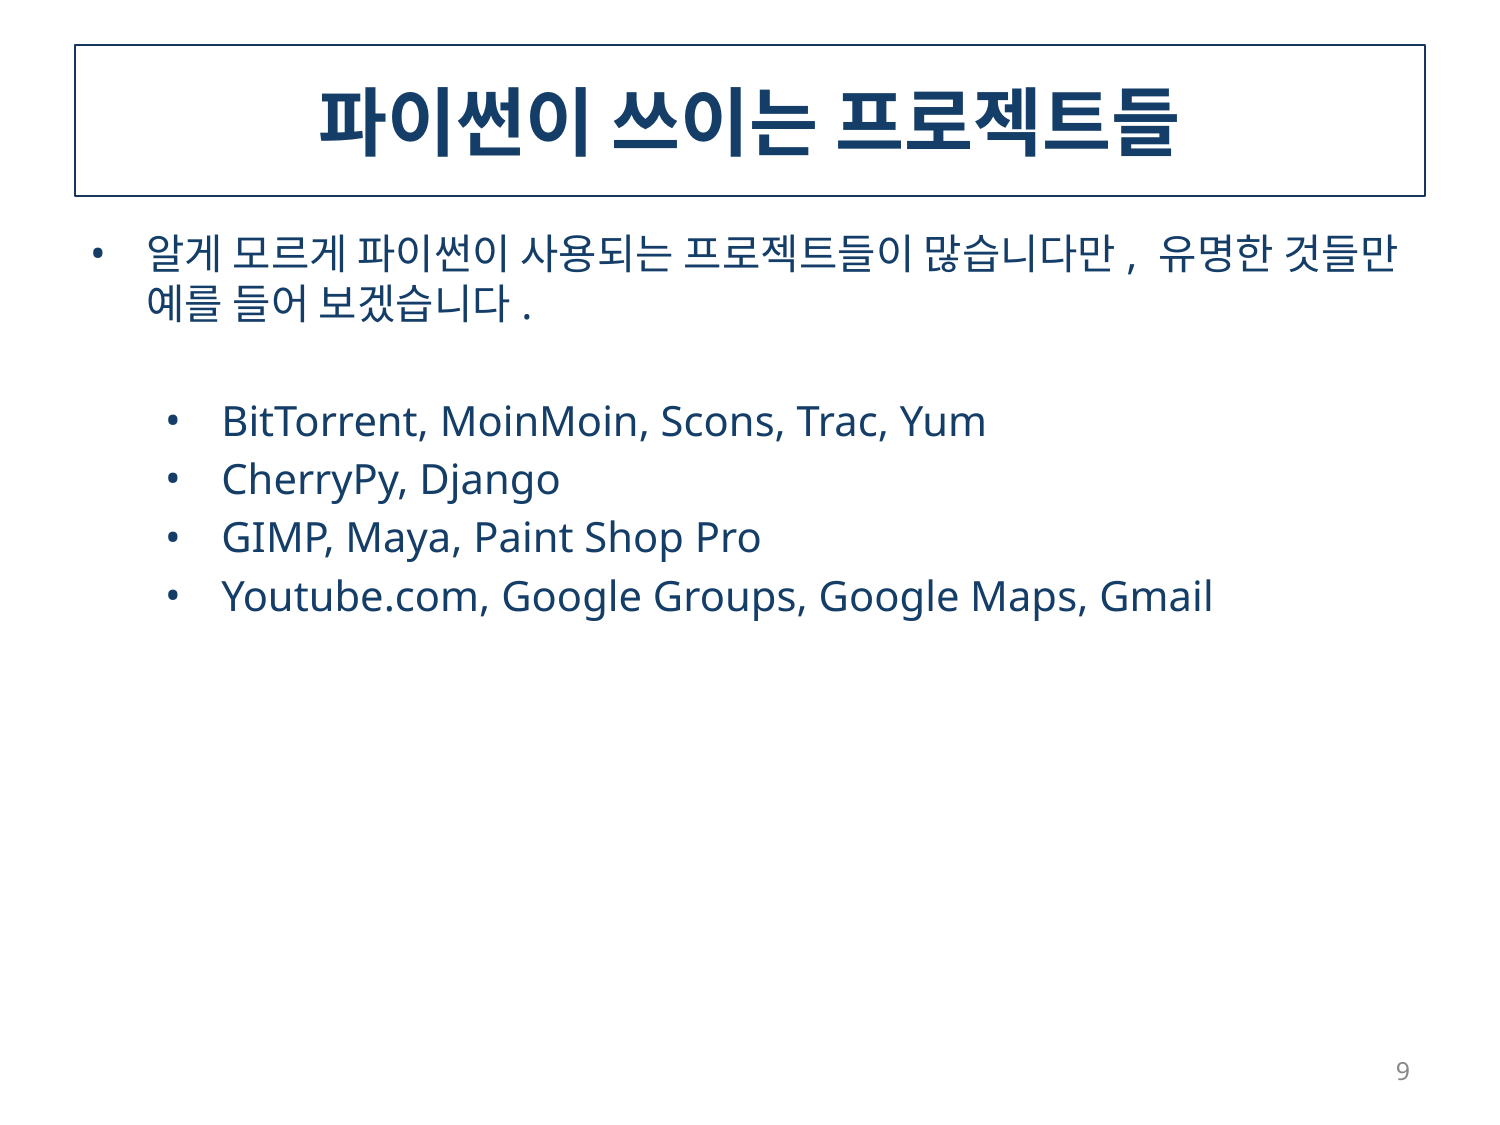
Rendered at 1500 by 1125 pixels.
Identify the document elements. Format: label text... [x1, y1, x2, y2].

list 알게 모르게 파이썬이 사용되는 프로젝트들이 많습니다만, 유명한 것들만 예를 들어 보겠습니다. BitTorrent, MoinMoin, Scons, Trac, Yum CherryPy, Django GIMP, Maya, Paint Shop Pro Youtube.com, Google Groups, Google Maps, Gmail [75, 219, 1425, 1005]
slide_number 9 [1074, 1042, 1425, 1103]
title 파이썬이 쓰이는 프로젝트들 [74, 44, 1426, 197]
